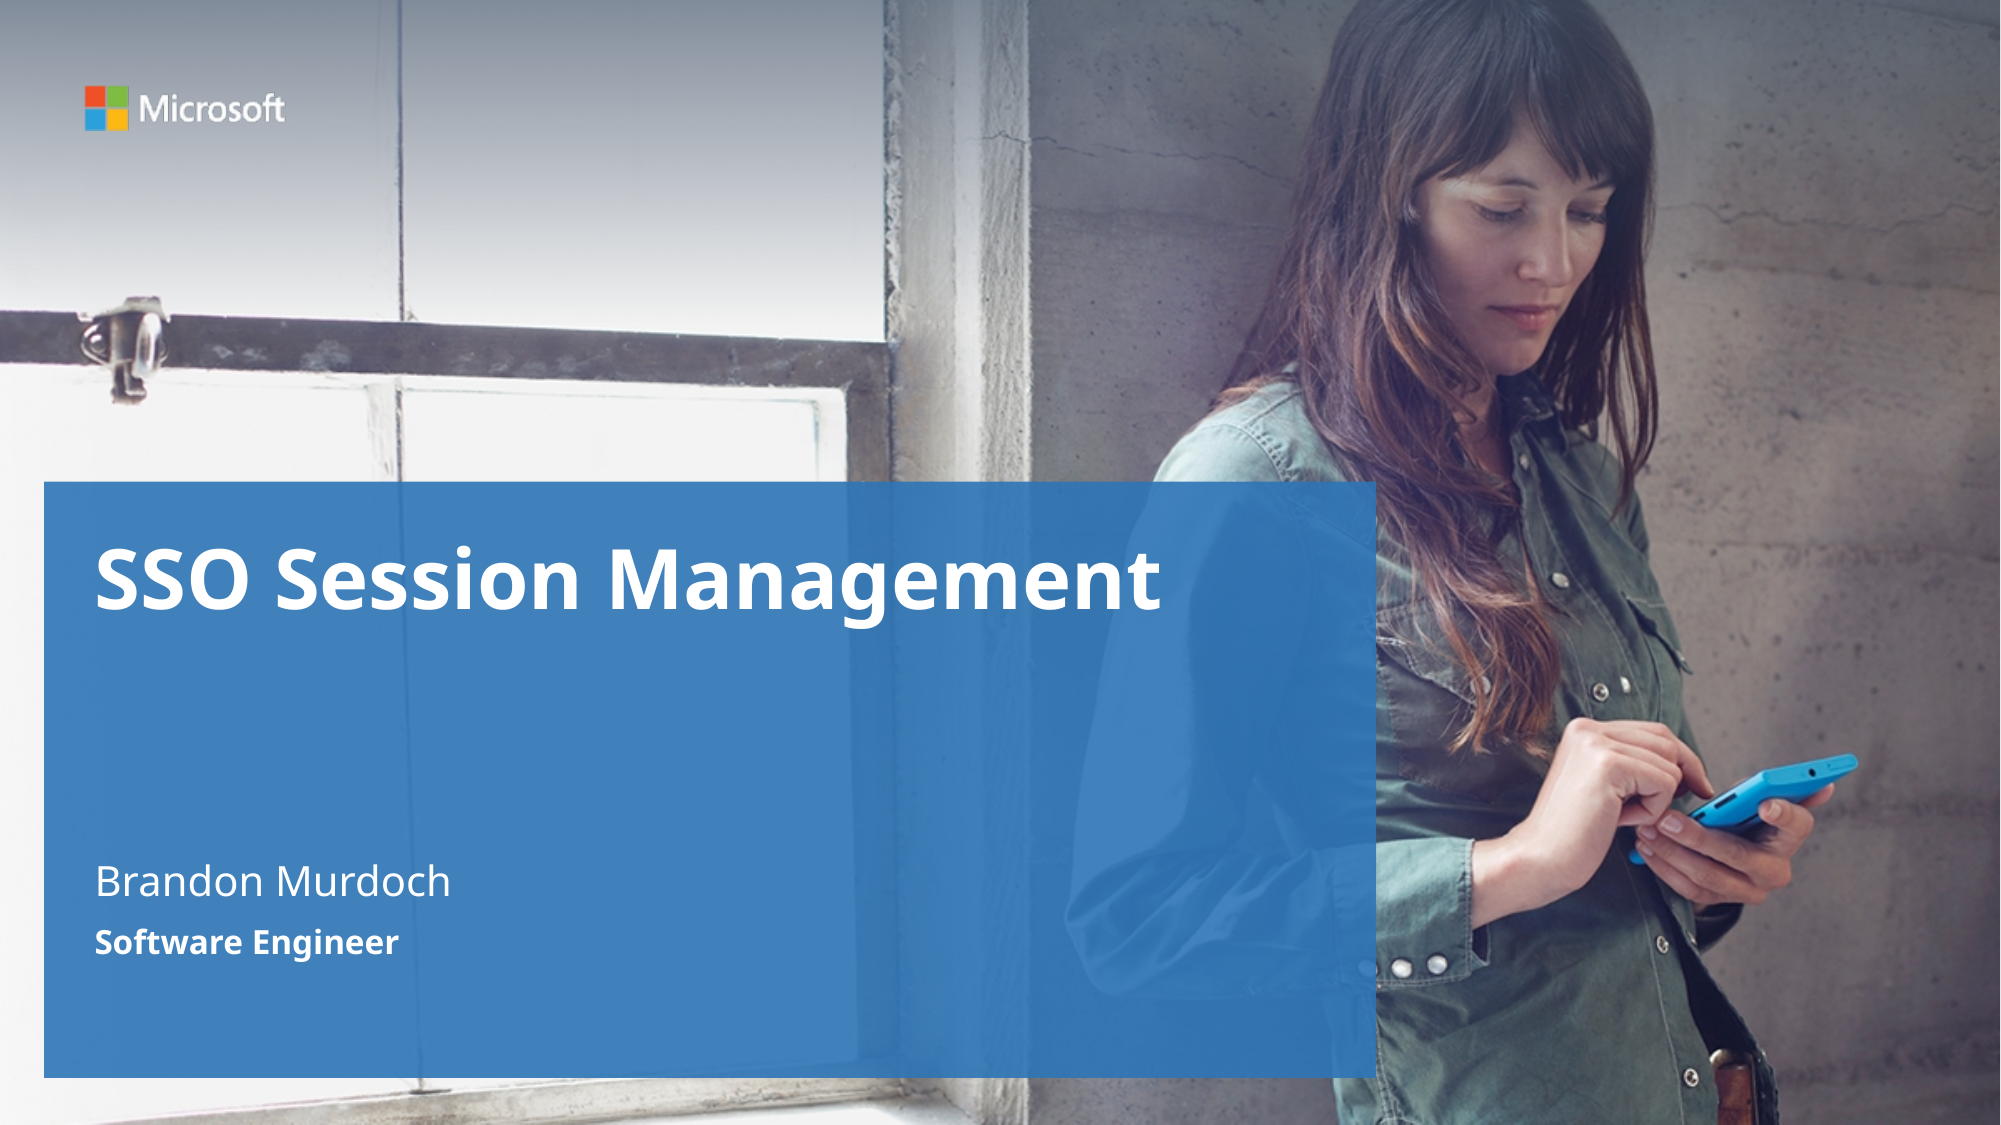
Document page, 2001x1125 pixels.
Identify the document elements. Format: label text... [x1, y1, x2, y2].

title SSO Session Management [79, 483, 1302, 683]
picture [0, 194, 2001, 1125]
subtitle Brandon Murdoch Software Engineer [79, 815, 1110, 1008]
picture [84, 85, 287, 131]
